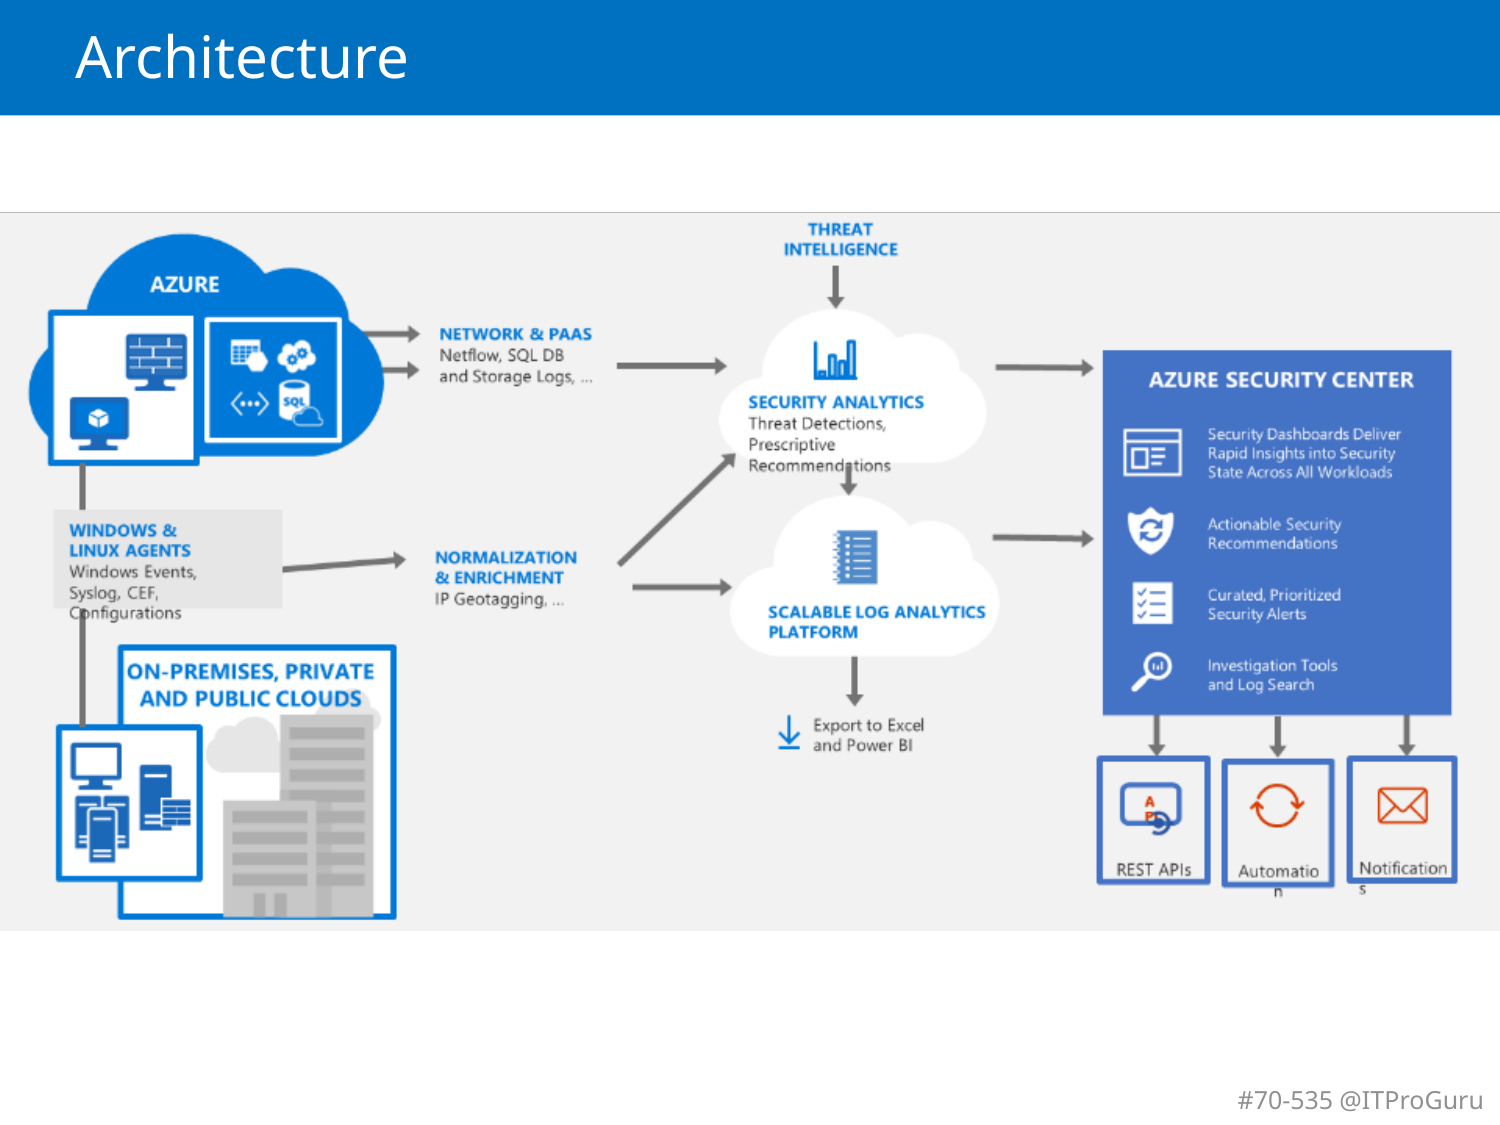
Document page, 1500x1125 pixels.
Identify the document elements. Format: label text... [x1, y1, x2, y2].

picture [0, 194, 1500, 931]
title Architecture [75, 0, 1351, 122]
